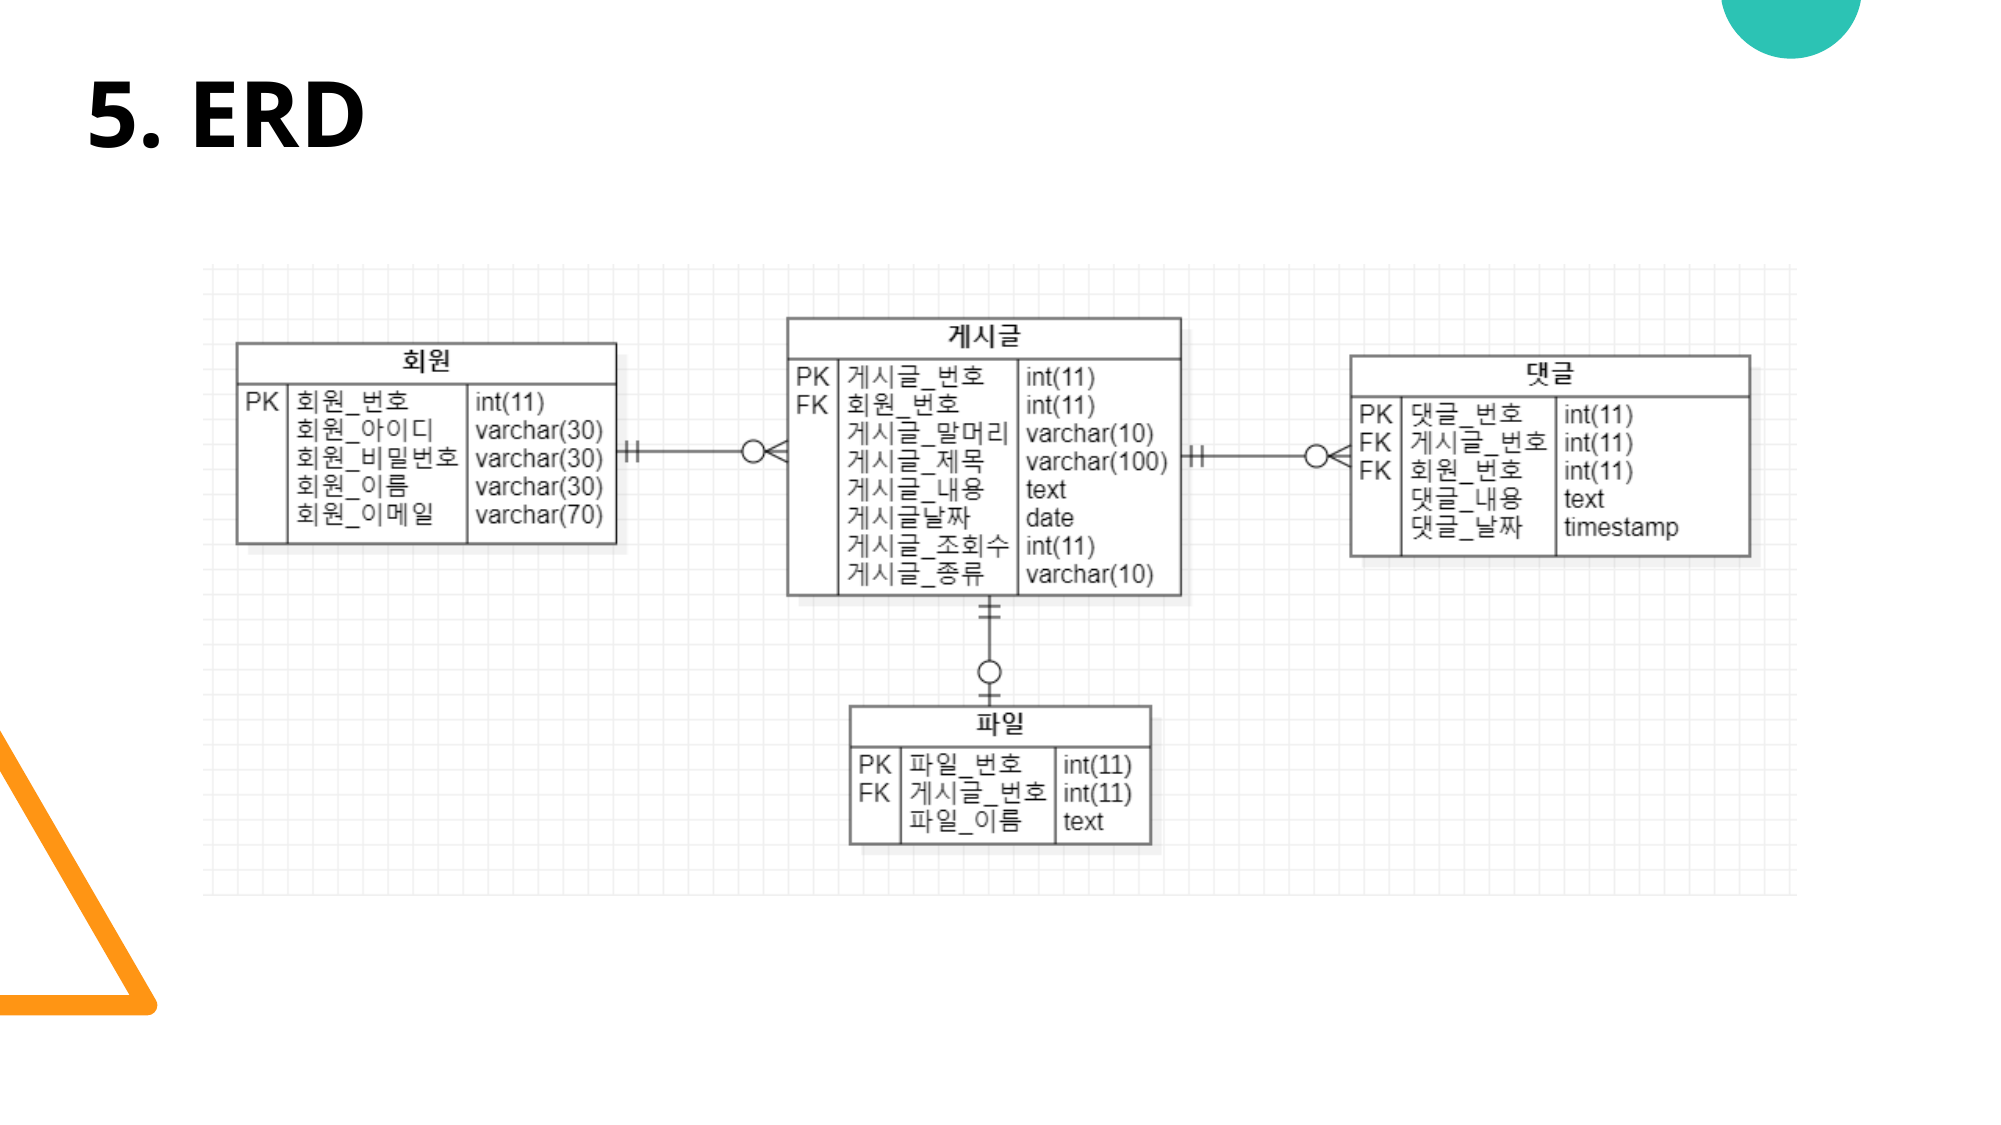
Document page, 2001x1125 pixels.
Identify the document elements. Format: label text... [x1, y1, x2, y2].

title 5. ERD [71, 8, 1797, 227]
picture [203, 264, 1797, 896]
